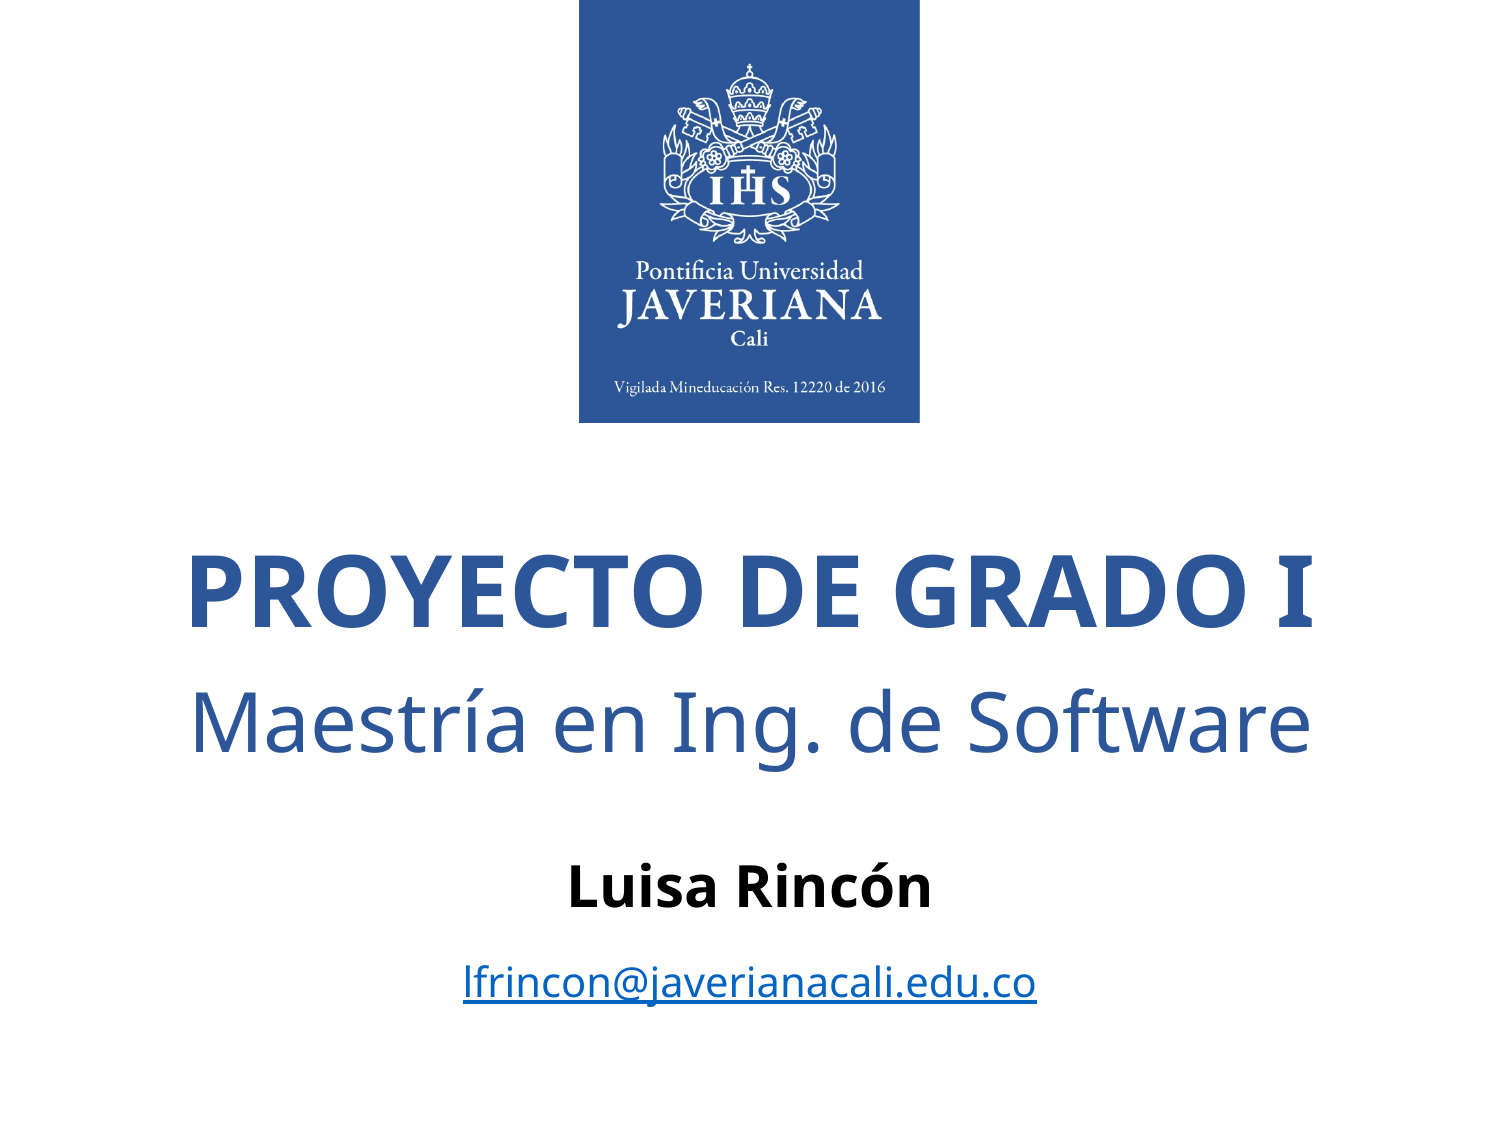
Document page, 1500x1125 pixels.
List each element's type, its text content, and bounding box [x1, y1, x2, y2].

list lfrincon@javerianacali.edu.co [287, 948, 1213, 1058]
picture [579, 0, 920, 423]
subtitle Luisa Rincón [187, 849, 1313, 984]
title PROYECTO DE GRADO I [43, 447, 1457, 657]
text_box Maestría en Ing. de Software [44, 669, 1459, 778]
